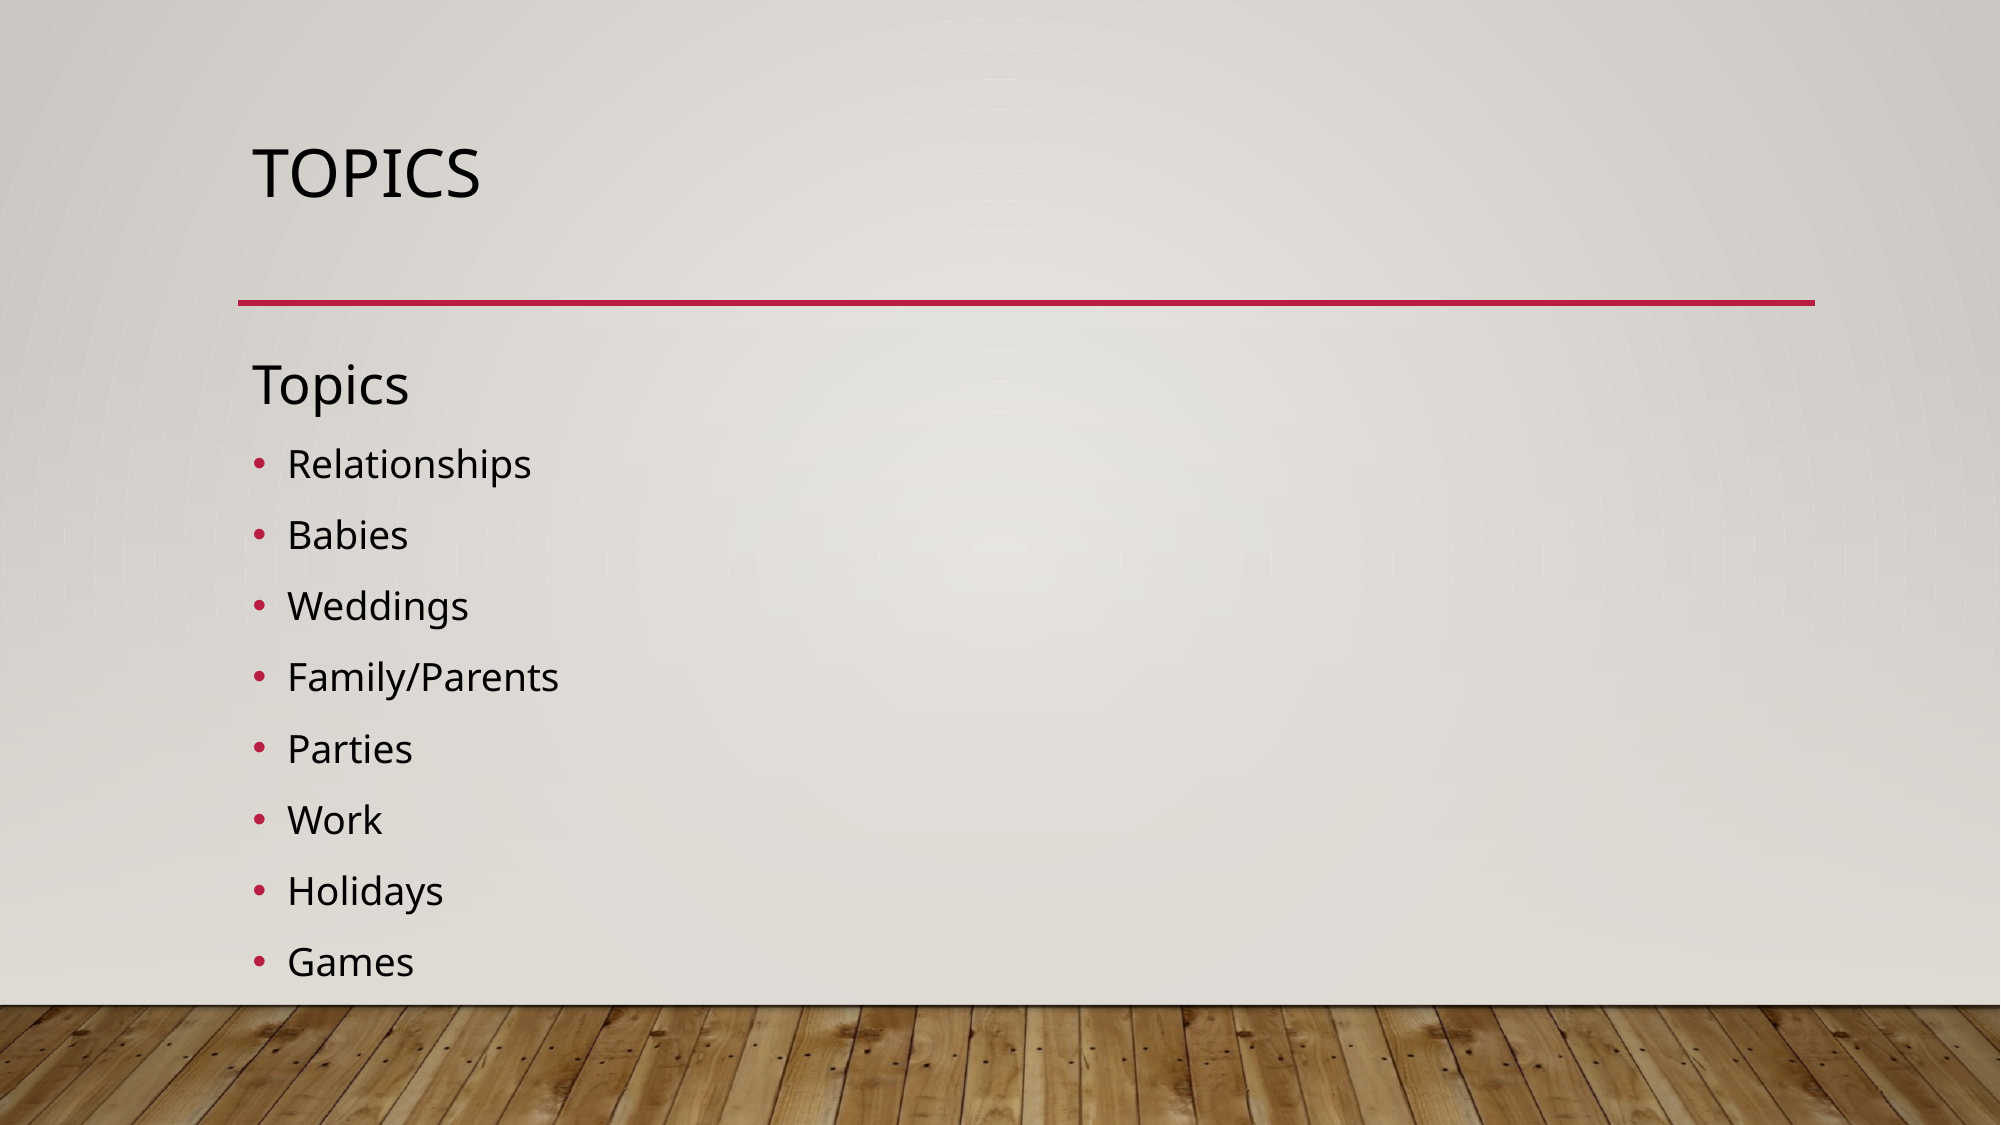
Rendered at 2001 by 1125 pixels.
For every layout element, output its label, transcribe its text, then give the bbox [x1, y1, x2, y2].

list Topics Relationships Babies Weddings Family/Parents Parties Work Holidays Games [237, 329, 1000, 1000]
picture [0, 1005, 2000, 1125]
title Topics [237, 132, 1814, 306]
